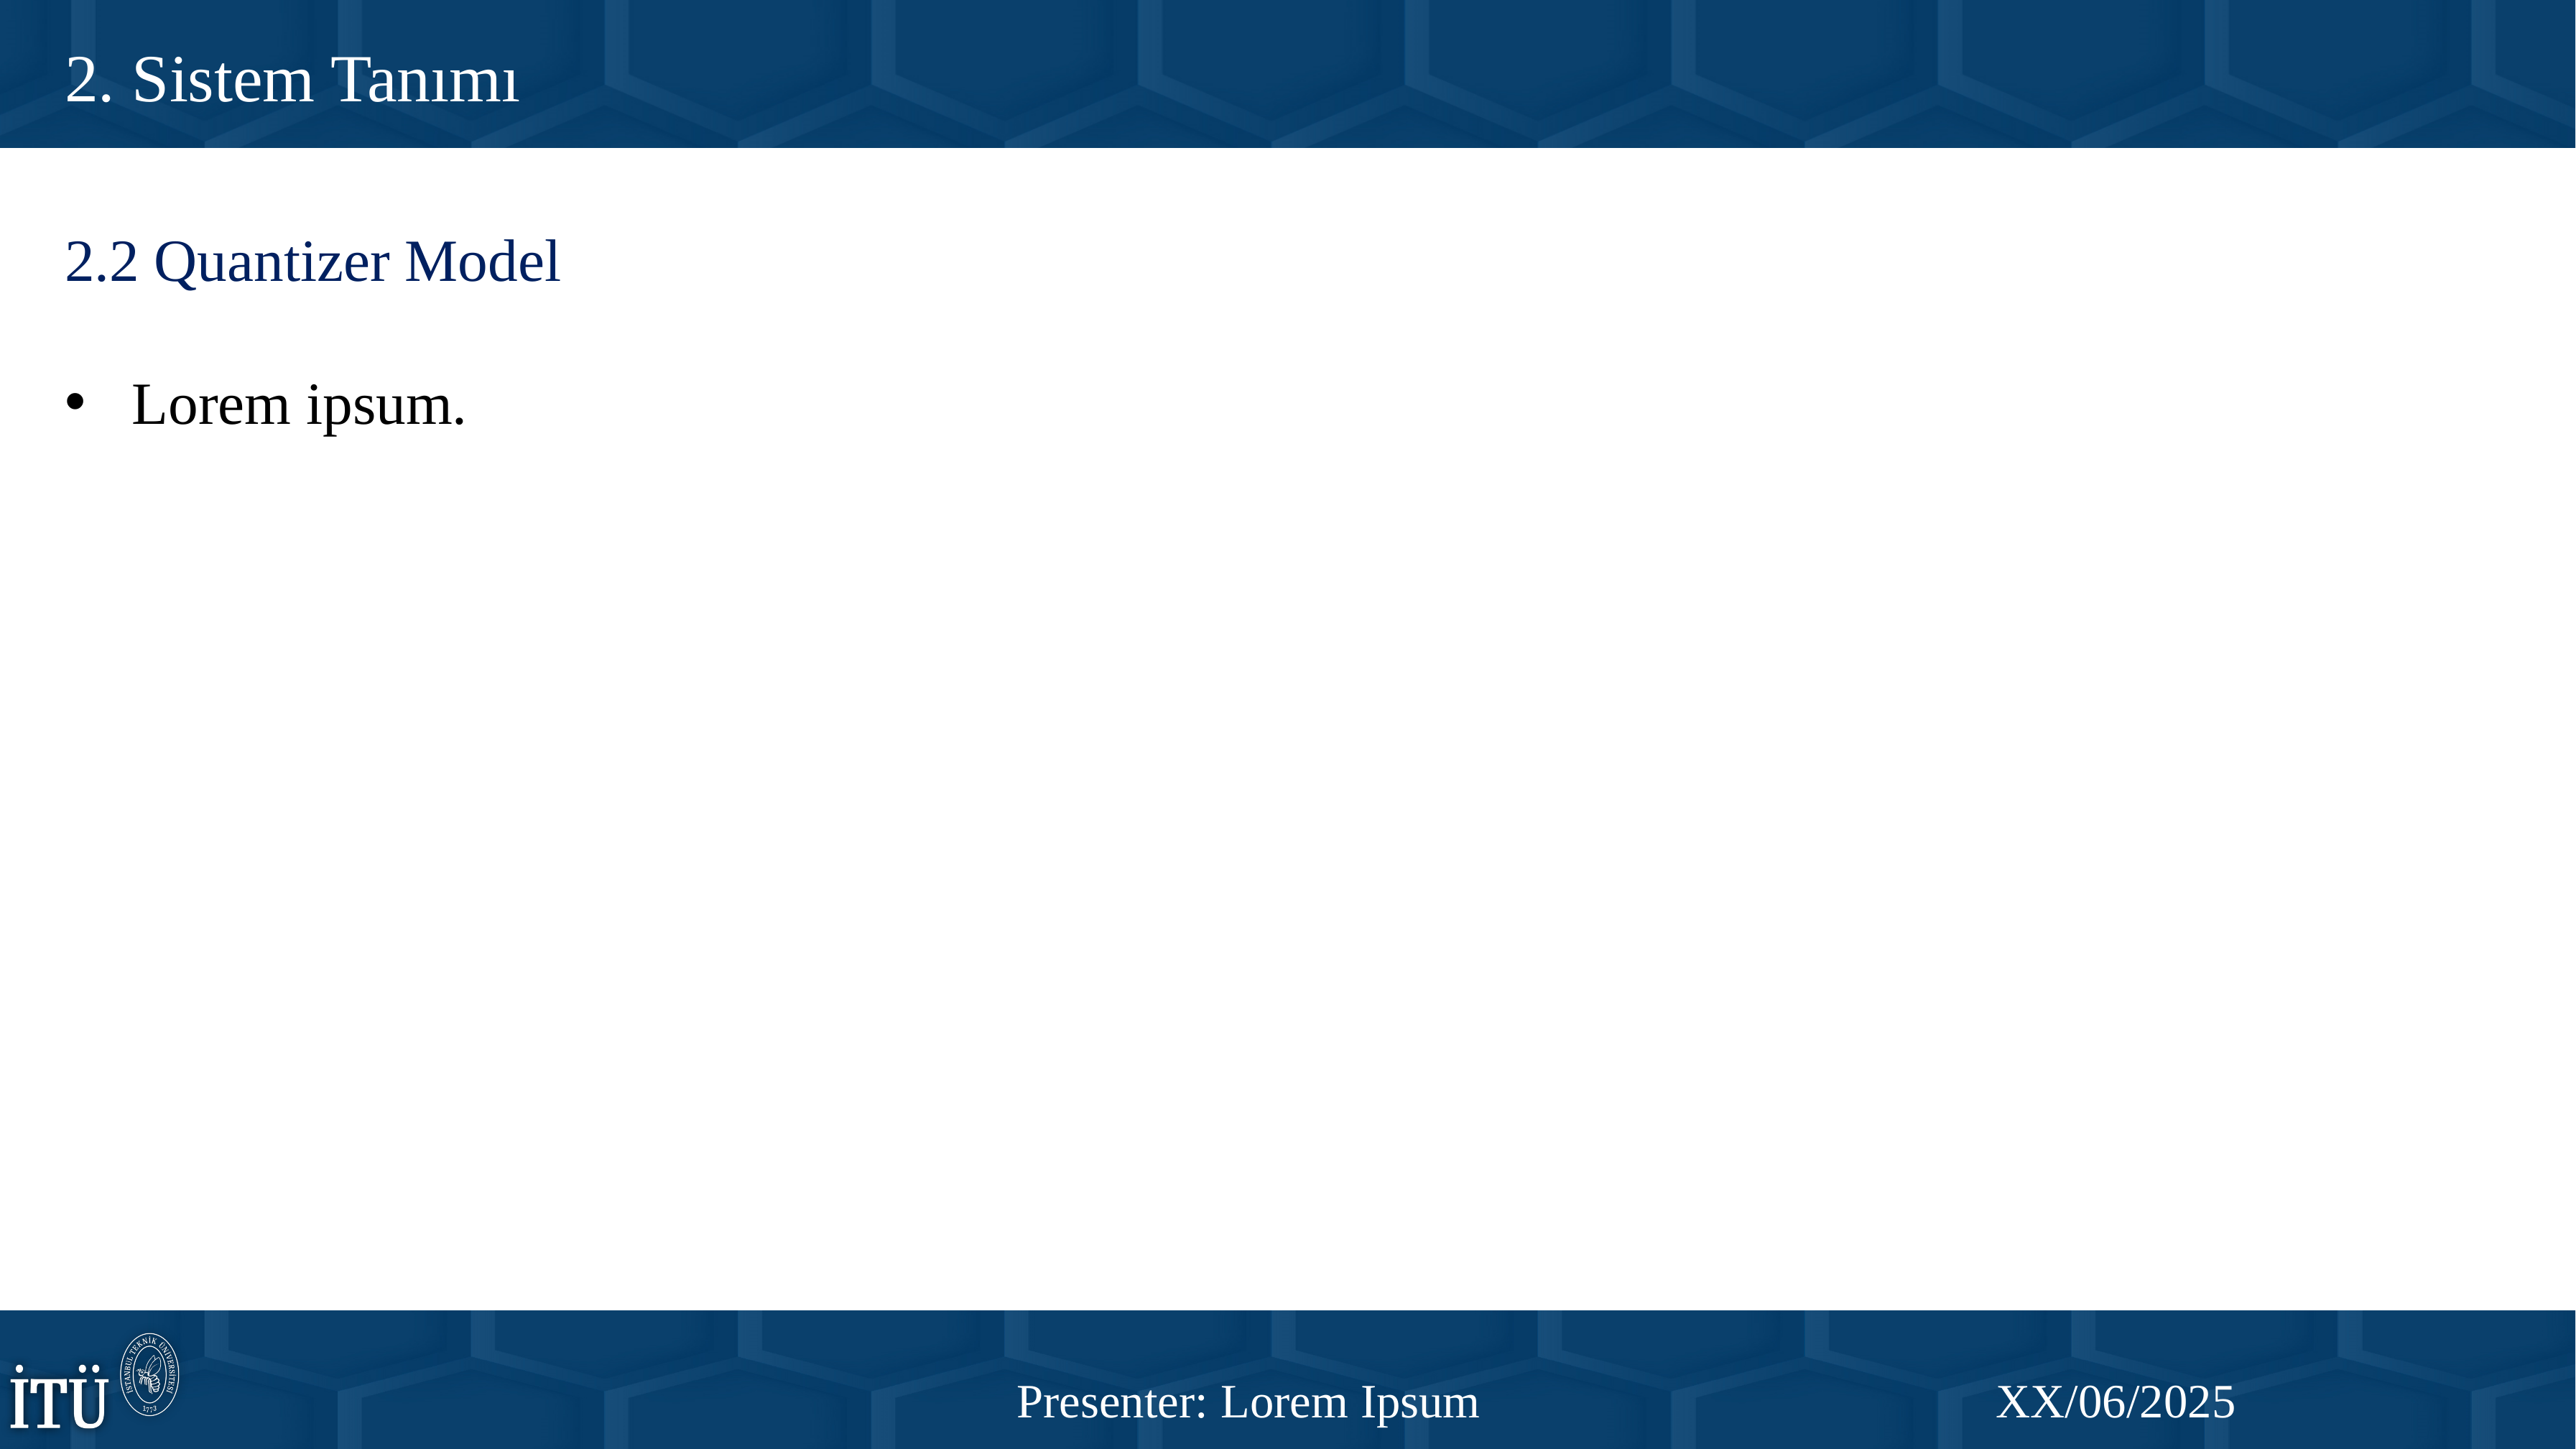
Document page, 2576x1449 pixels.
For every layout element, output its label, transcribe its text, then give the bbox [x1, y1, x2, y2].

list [0, 1310, 2576, 1449]
picture [0, 1323, 190, 1439]
text_box 2.2 Quantizer Model Lorem ipsum. [0, 216, 2496, 514]
picture [0, 0, 2576, 148]
